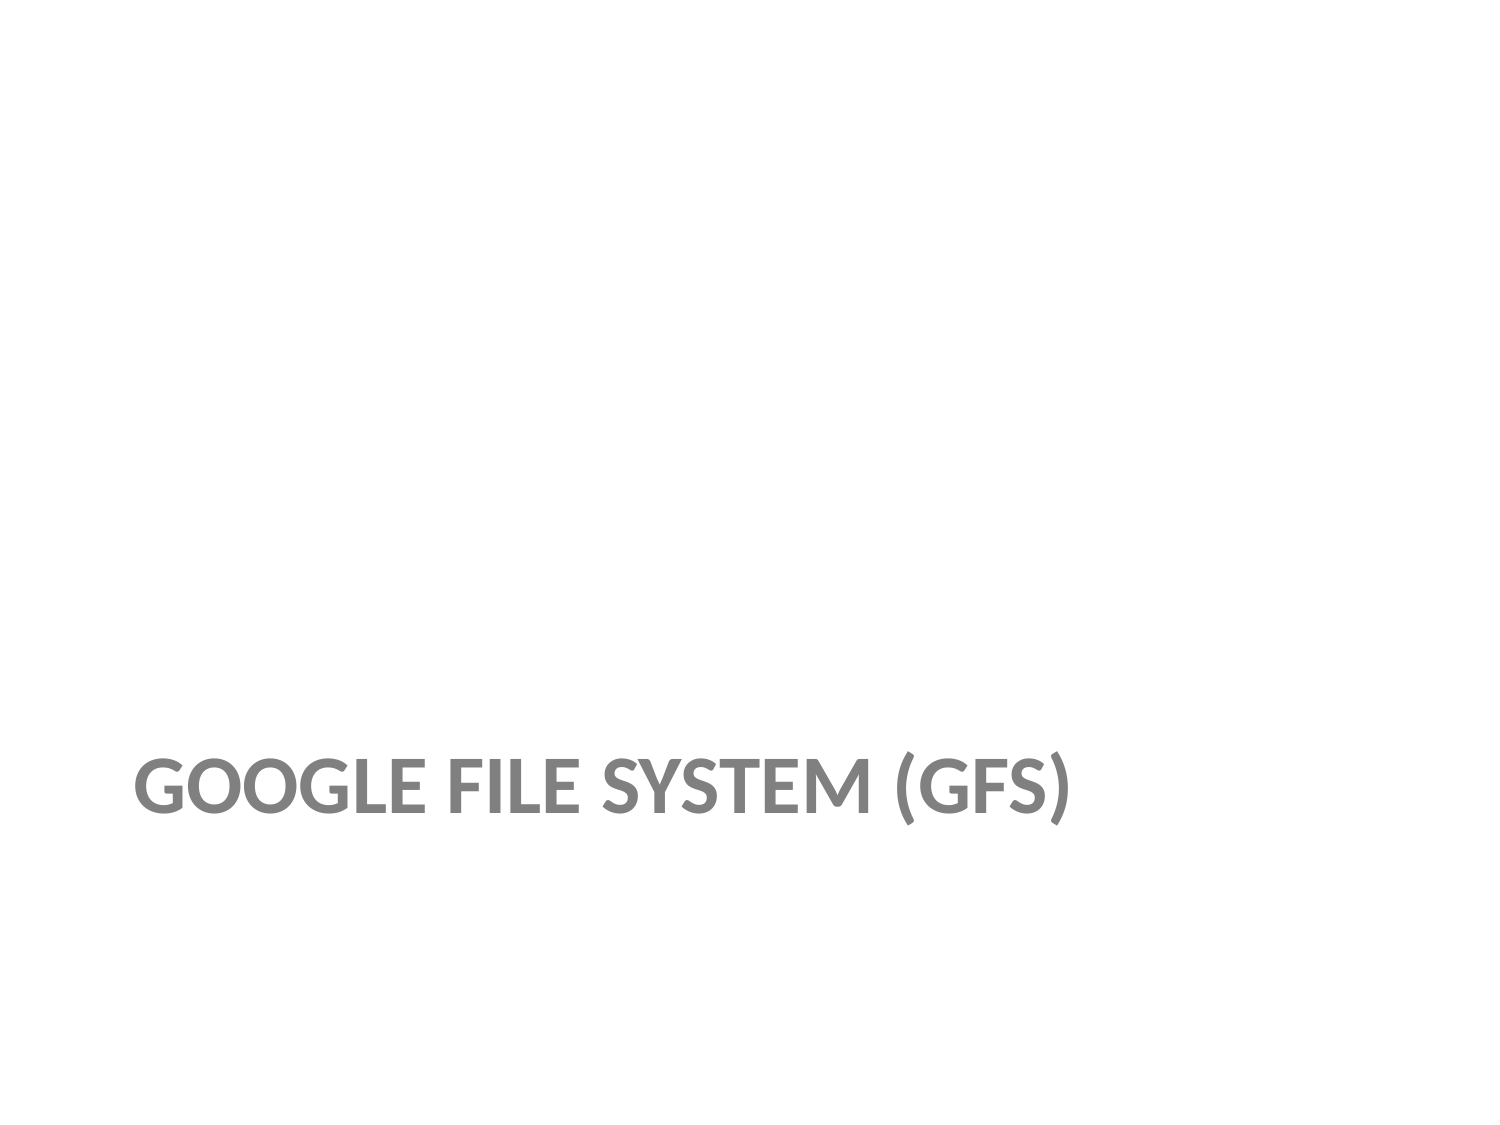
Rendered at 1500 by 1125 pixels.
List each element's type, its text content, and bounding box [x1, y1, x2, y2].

title GOOGLE FILE SYSTEM (GFS) [118, 722, 1394, 947]
